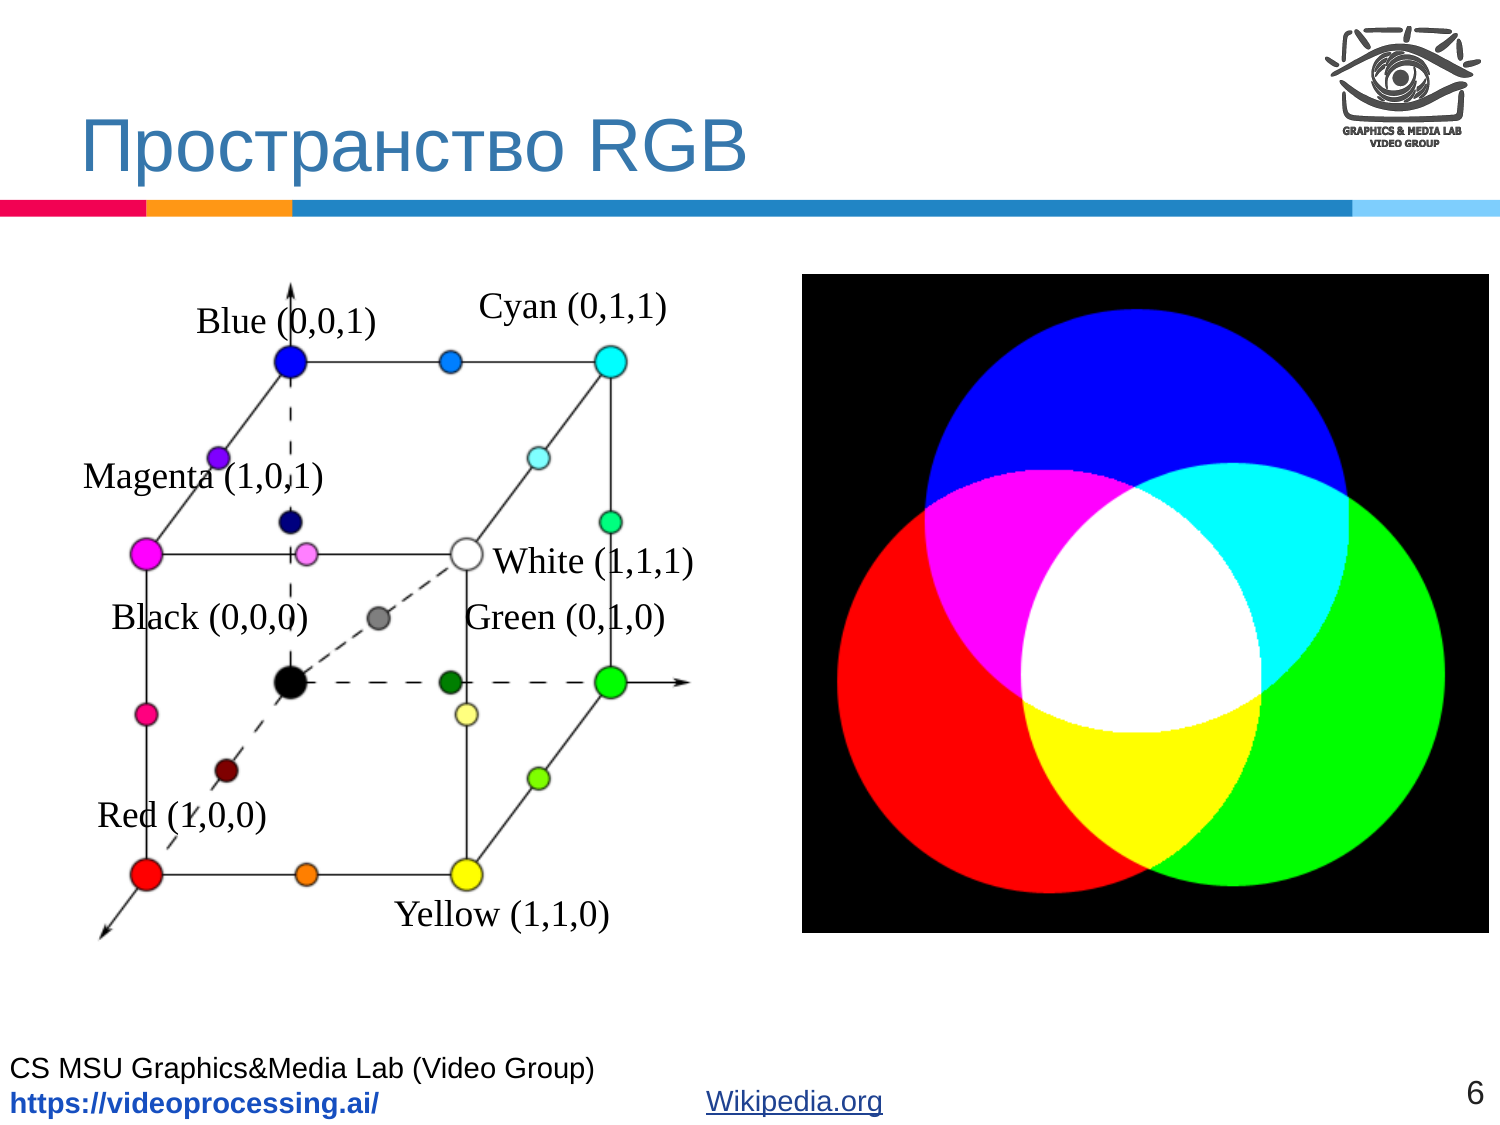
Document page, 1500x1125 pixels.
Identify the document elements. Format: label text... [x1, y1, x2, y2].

title Пространство RGB [64, 6, 1316, 195]
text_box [11, 231, 1489, 967]
slide_number 1 [1403, 1064, 1500, 1116]
picture [1325, 26, 1481, 147]
list Wikipedia.org [691, 1007, 1400, 1125]
